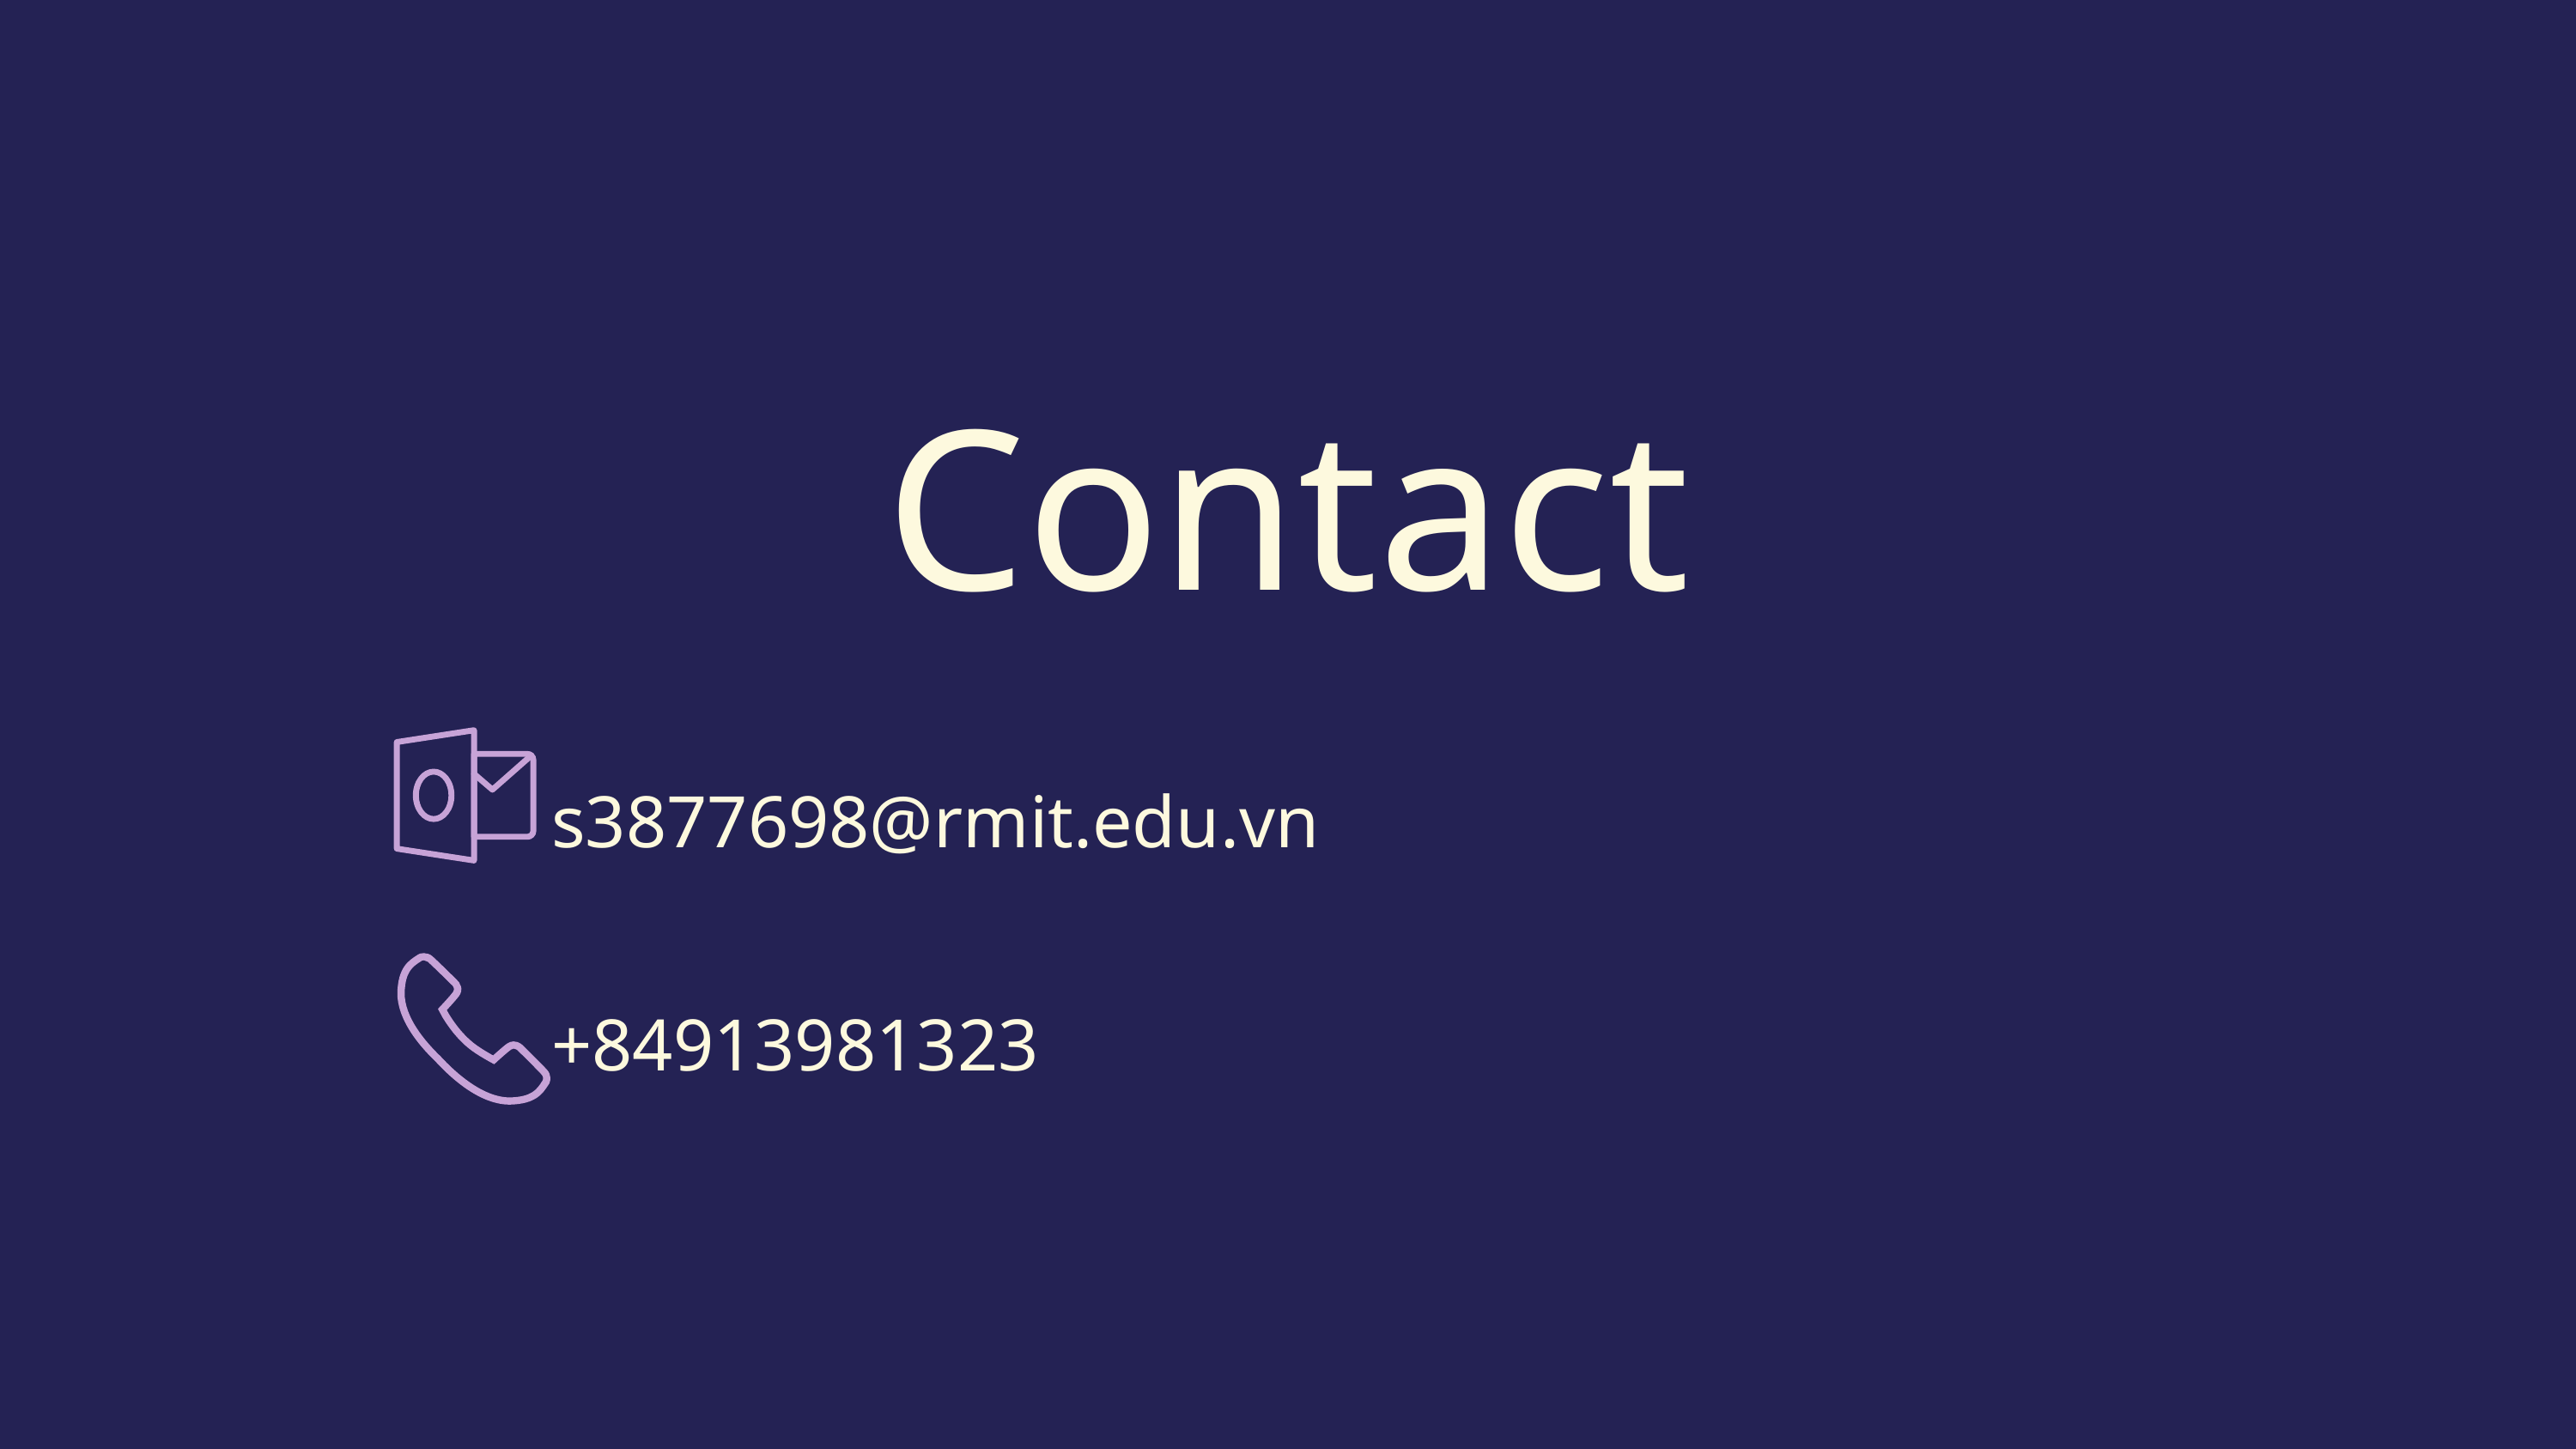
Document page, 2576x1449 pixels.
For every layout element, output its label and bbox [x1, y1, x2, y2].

picture [397, 953, 552, 1106]
picture [390, 724, 540, 867]
text_box [551, 367, 2025, 1082]
